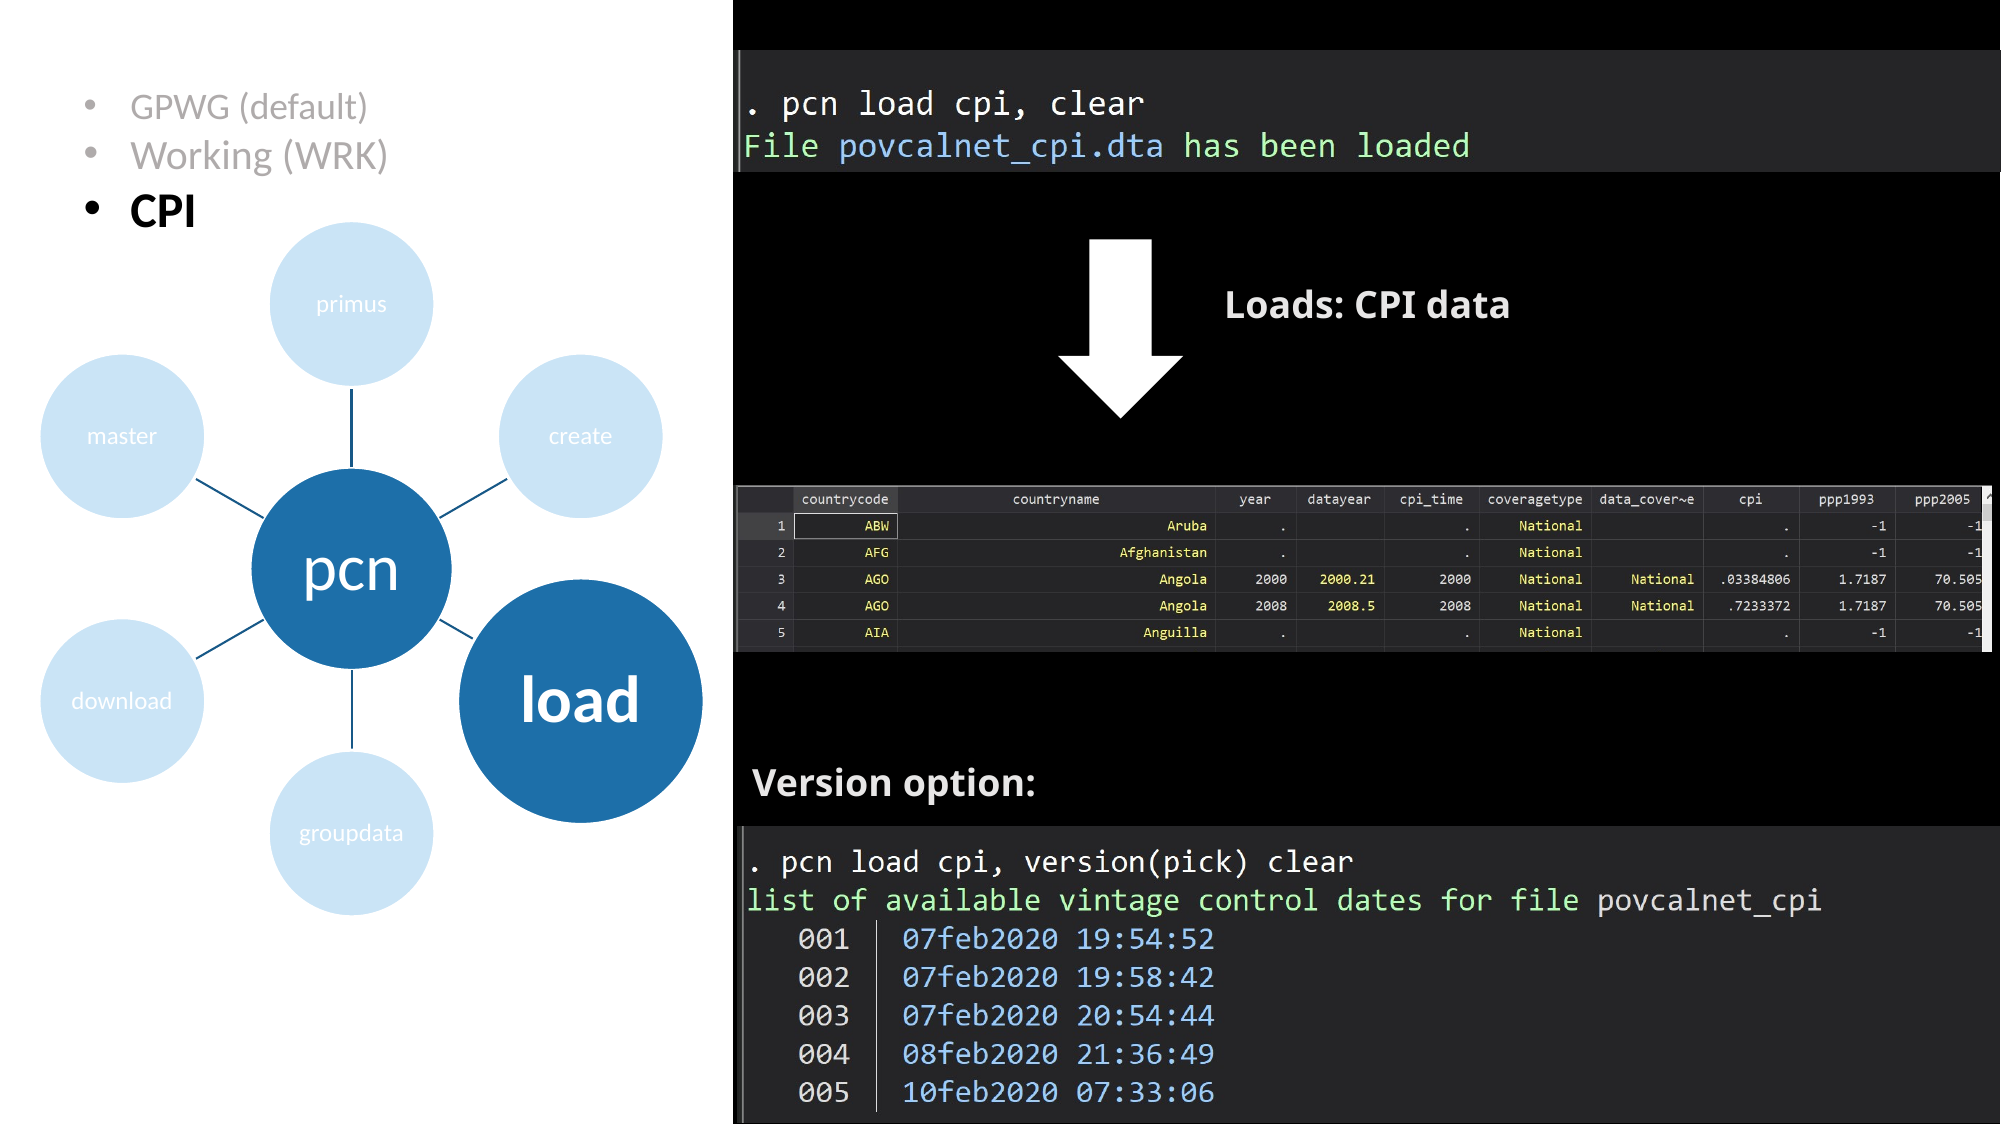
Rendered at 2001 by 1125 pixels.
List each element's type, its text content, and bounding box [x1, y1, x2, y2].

text_box GPWG (default) Working (WRK) CPI [68, 75, 586, 191]
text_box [37, 191, 705, 946]
text_box [1057, 239, 1184, 419]
text_box Loads: CPI data [1209, 273, 1932, 334]
text_box [733, 172, 2000, 1124]
picture [733, 485, 1992, 652]
text_box [733, 0, 2000, 50]
picture [737, 826, 2000, 1123]
text_box Version option: [737, 751, 1460, 811]
picture [733, 50, 2001, 172]
